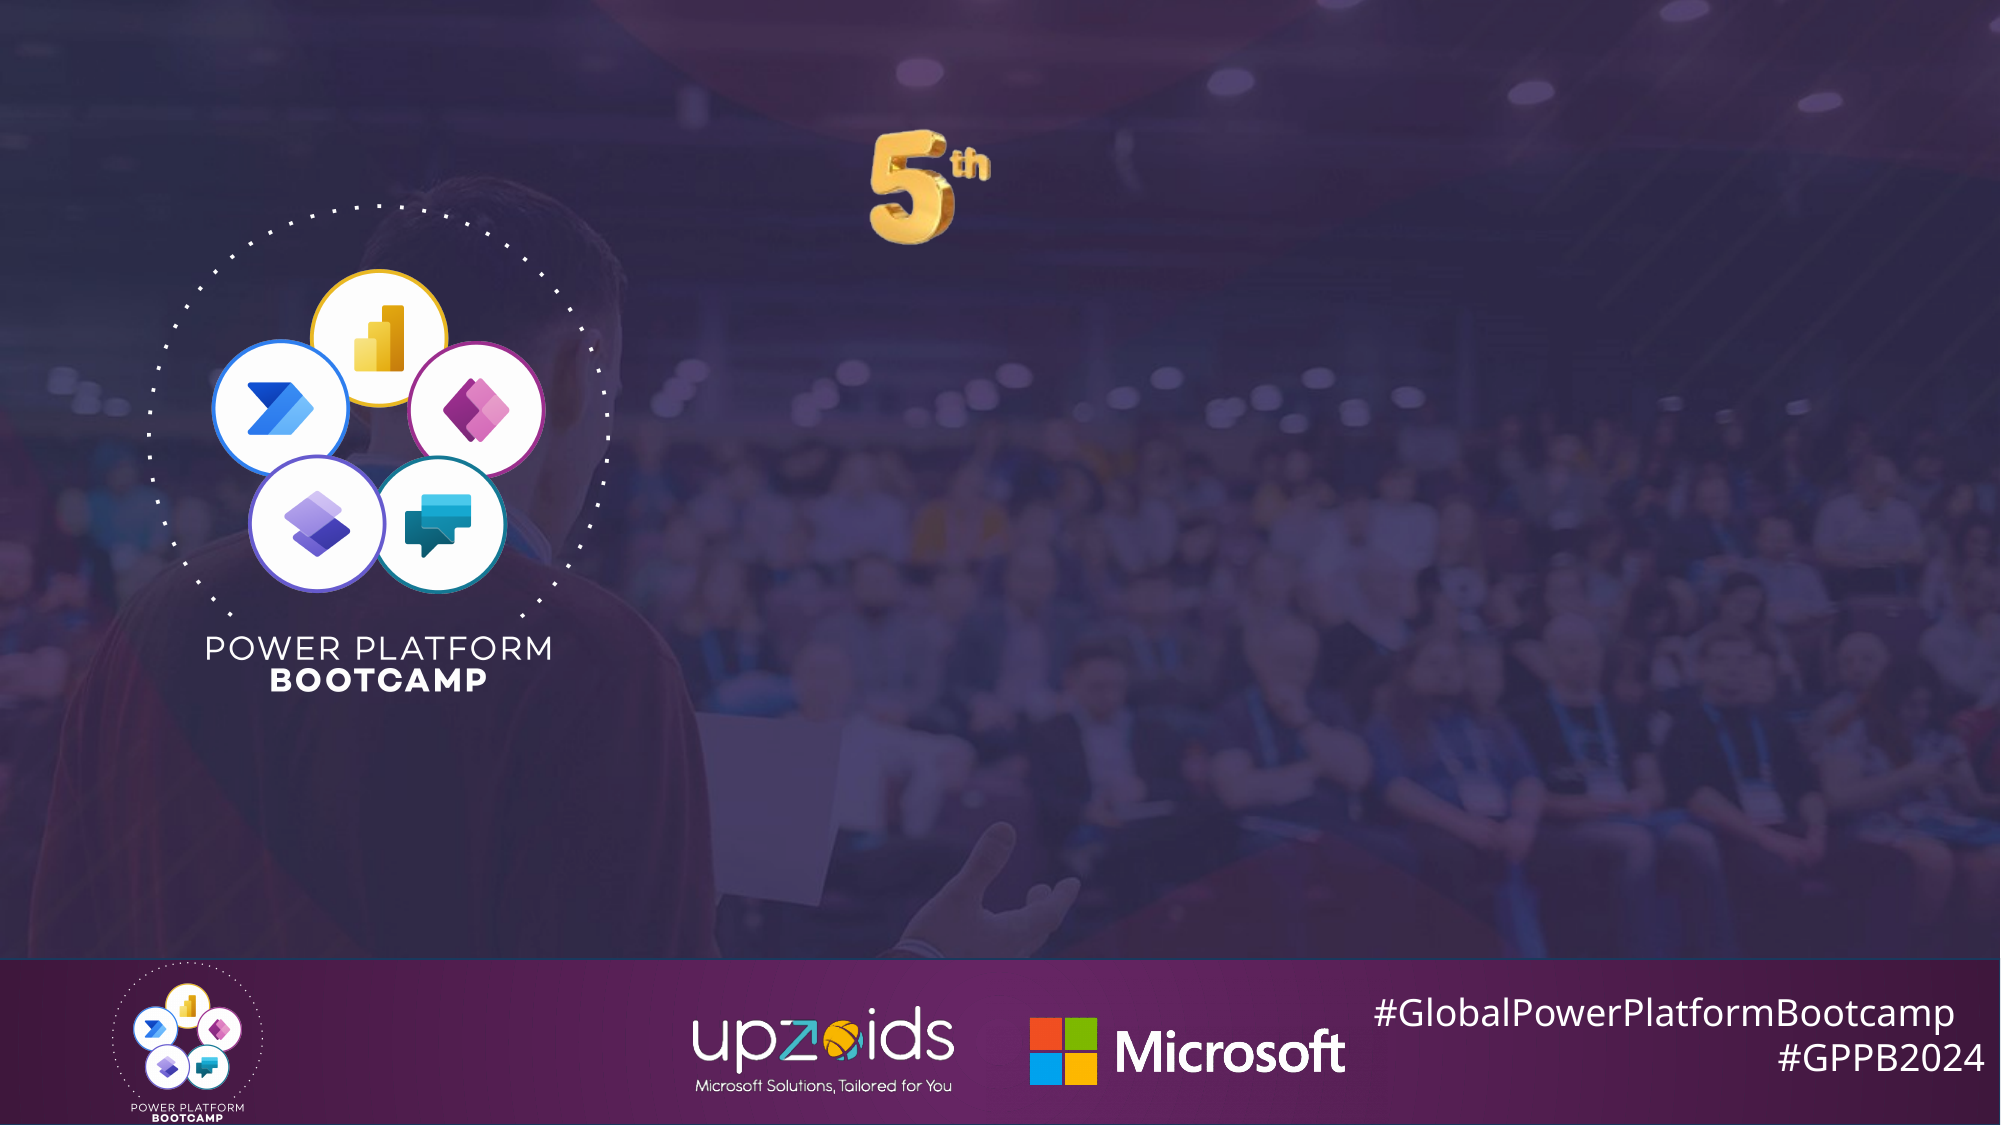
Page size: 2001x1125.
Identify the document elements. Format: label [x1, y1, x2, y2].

picture [986, 977, 1388, 1125]
picture [147, 0, 1451, 692]
text_box [852, 34, 1964, 455]
picture [693, 1006, 954, 1111]
picture [112, 962, 263, 1122]
